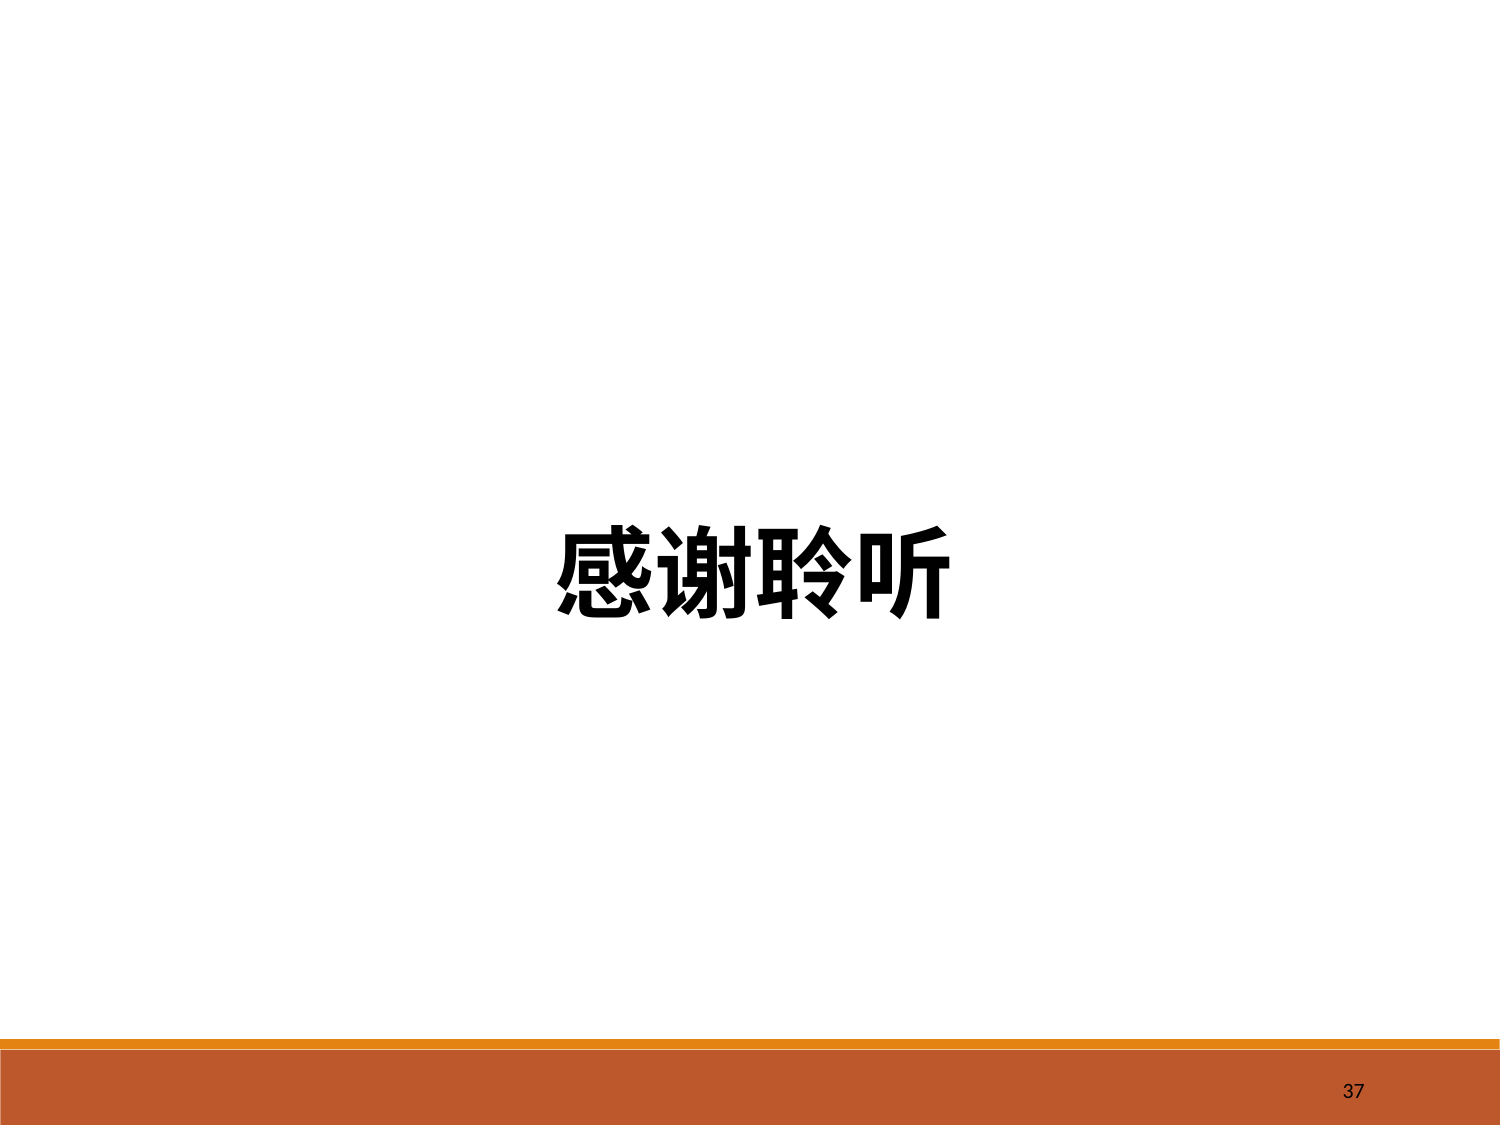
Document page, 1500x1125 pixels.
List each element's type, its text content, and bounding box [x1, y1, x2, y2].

text_box 感谢聆听 [539, 503, 970, 638]
slide_number 37 [1218, 1059, 1380, 1120]
